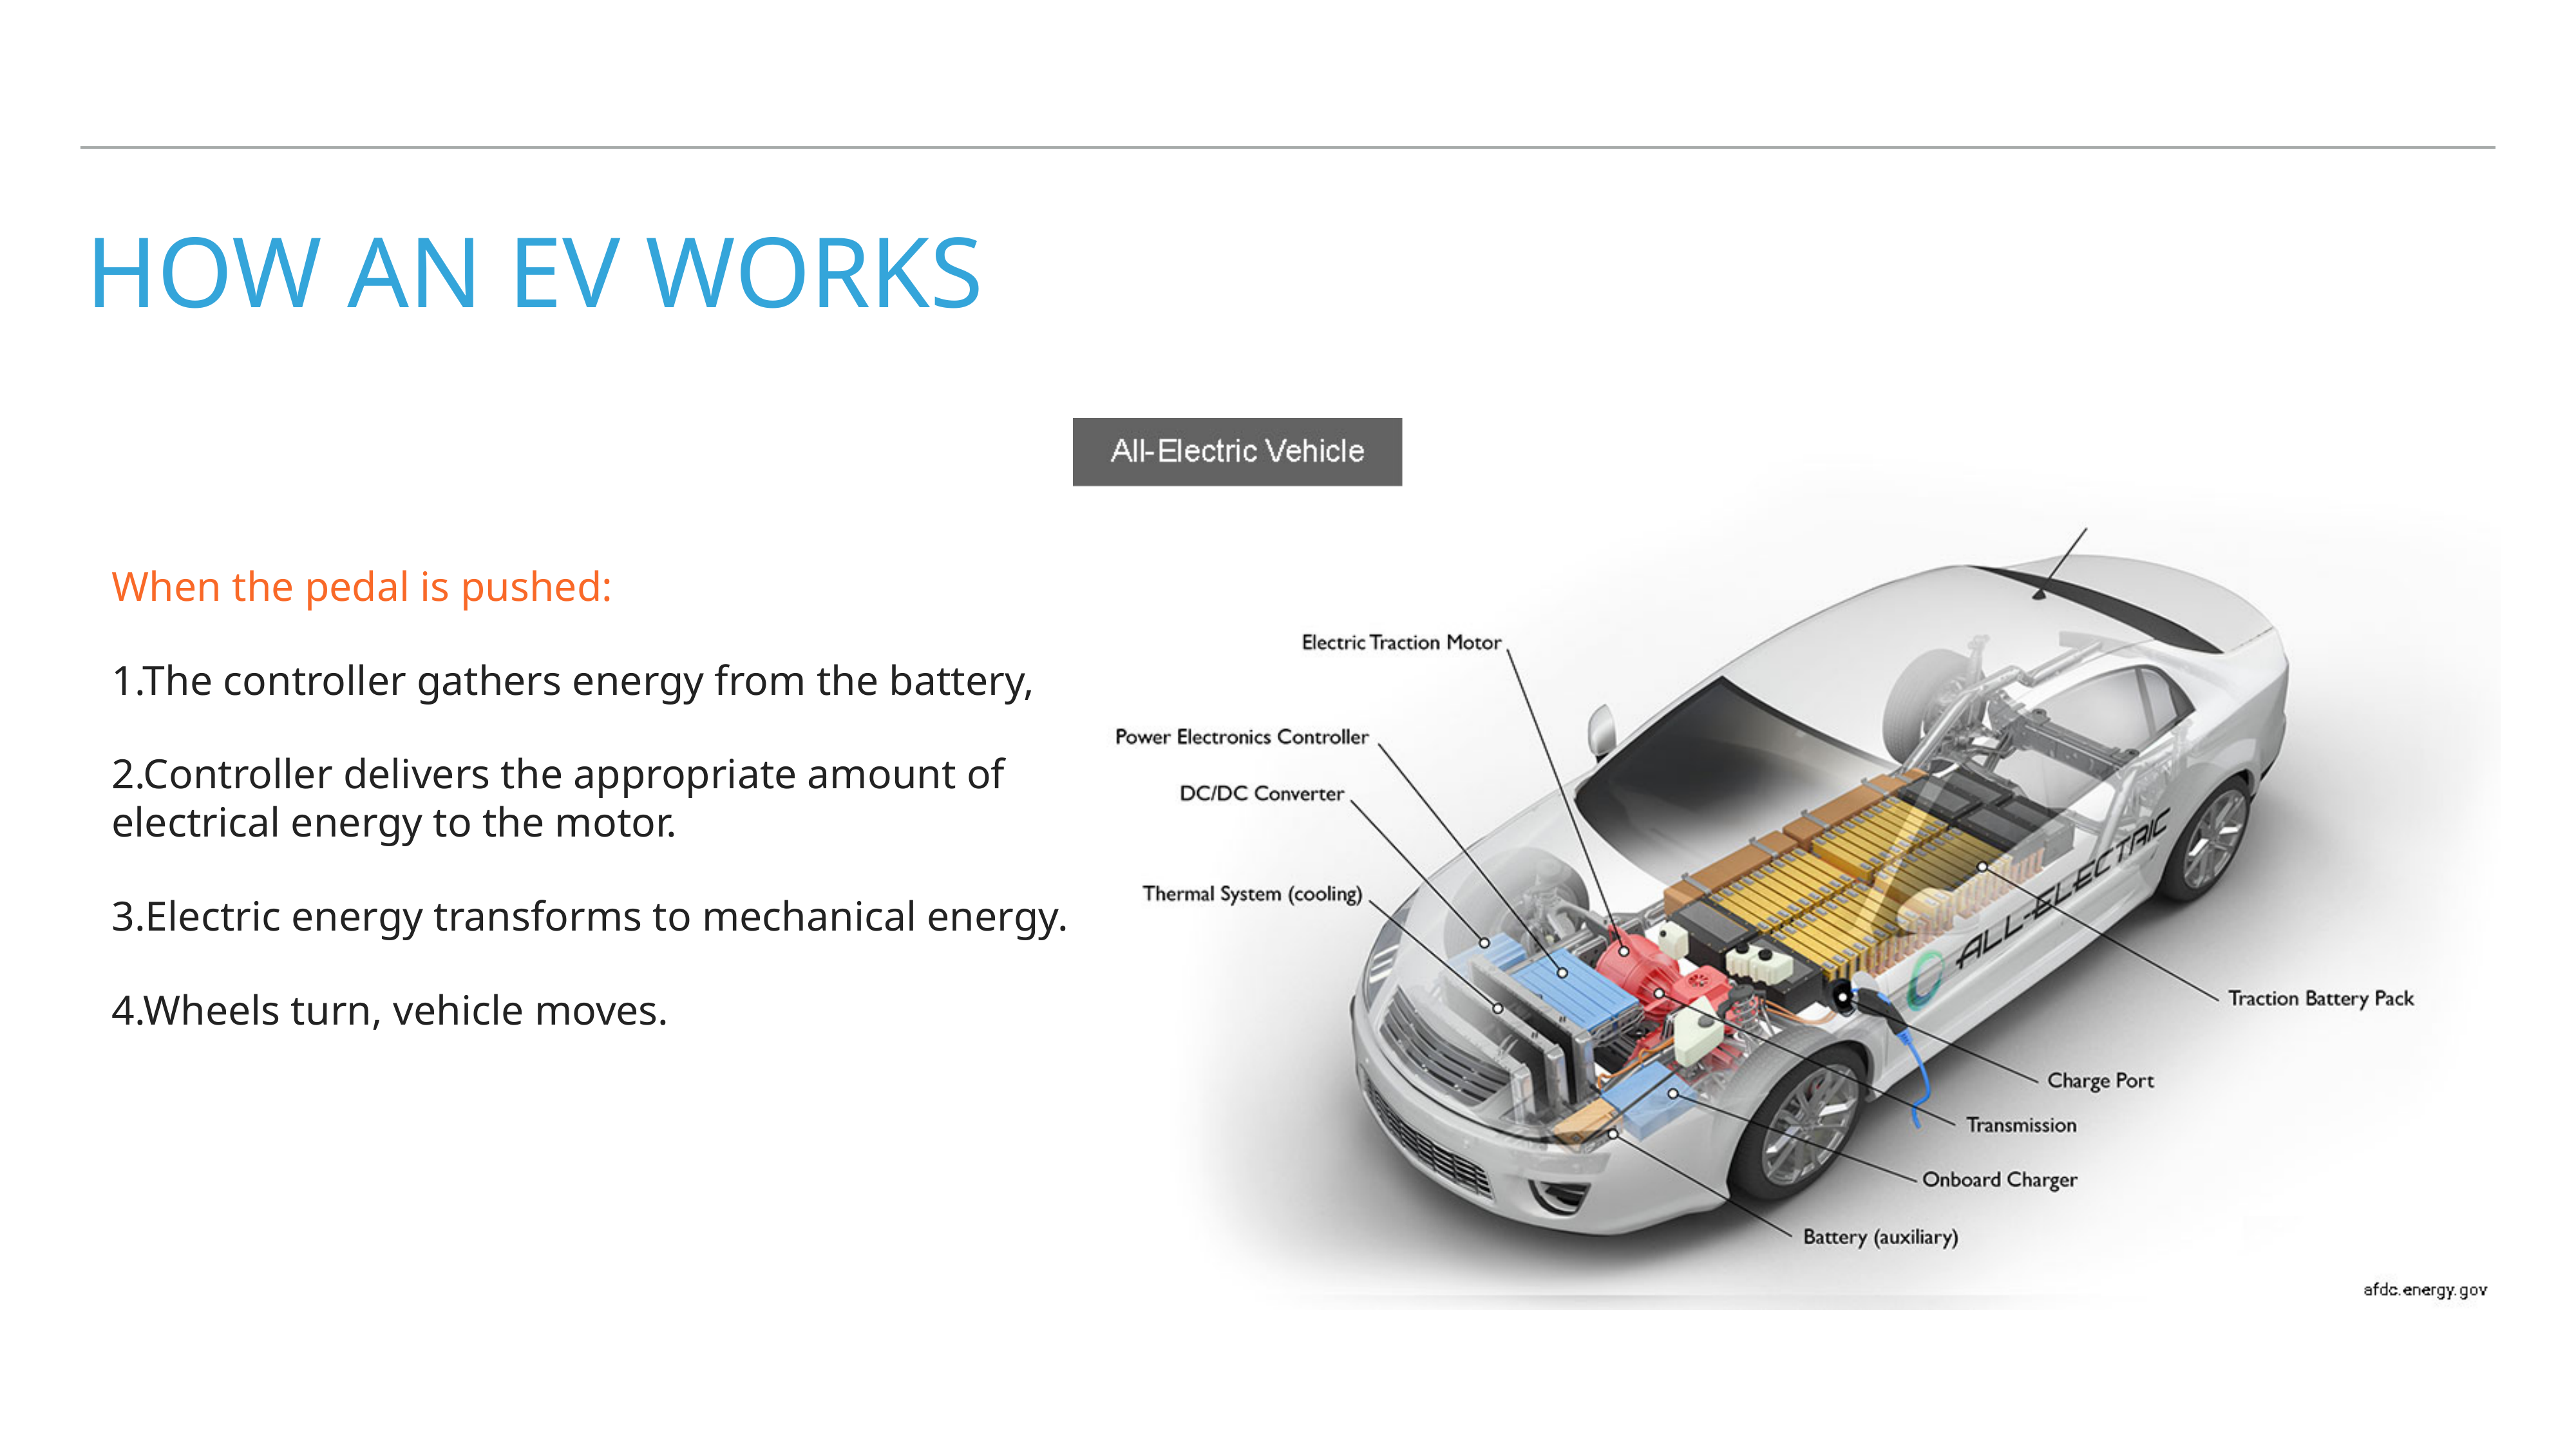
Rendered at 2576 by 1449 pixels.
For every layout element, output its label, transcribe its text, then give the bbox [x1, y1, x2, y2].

picture [1073, 417, 2501, 1311]
title HOW AN EV WORKS [80, 227, 2496, 336]
text_box When the pedal is pushed: 1.The controller gathers energy from the battery, 2.Controller delivers the appropriate amount of electrical energy to the motor. 3.Electric energy transforms to mechanical energy. 4.Wheels turn, vehicle moves. [106, 555, 1073, 1039]
